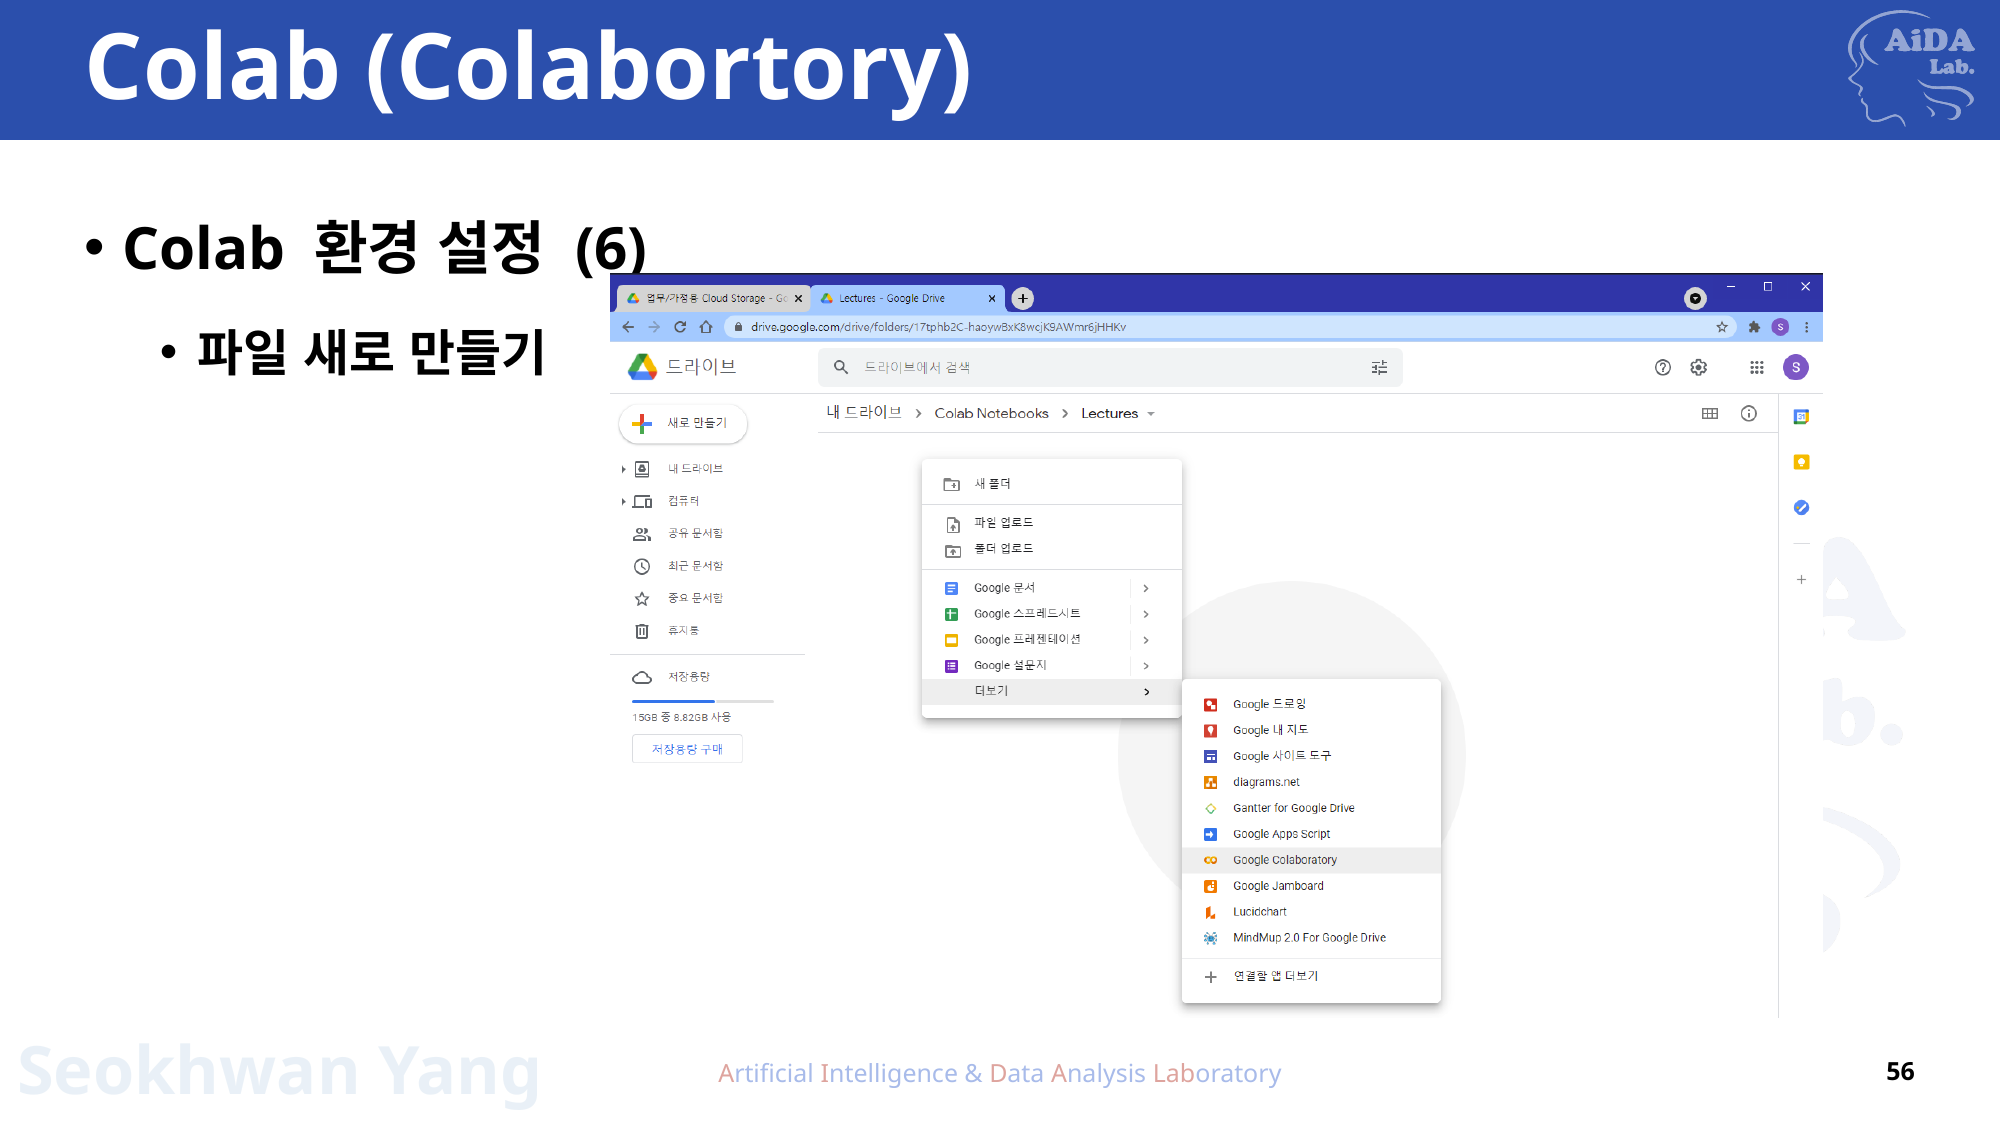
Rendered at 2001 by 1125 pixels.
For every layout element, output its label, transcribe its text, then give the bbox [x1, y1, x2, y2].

picture [610, 273, 1823, 1019]
title Colab (Colabortory) [69, 7, 1823, 133]
footer Artificial Intelligence & Data Analysis Laboratory [662, 1042, 1338, 1103]
list Colab 환경 설정 (6) 파일 새로 만들기 [69, 168, 1930, 1019]
slide_number 56 [1412, 1042, 1930, 1103]
picture [1842, 7, 1980, 133]
